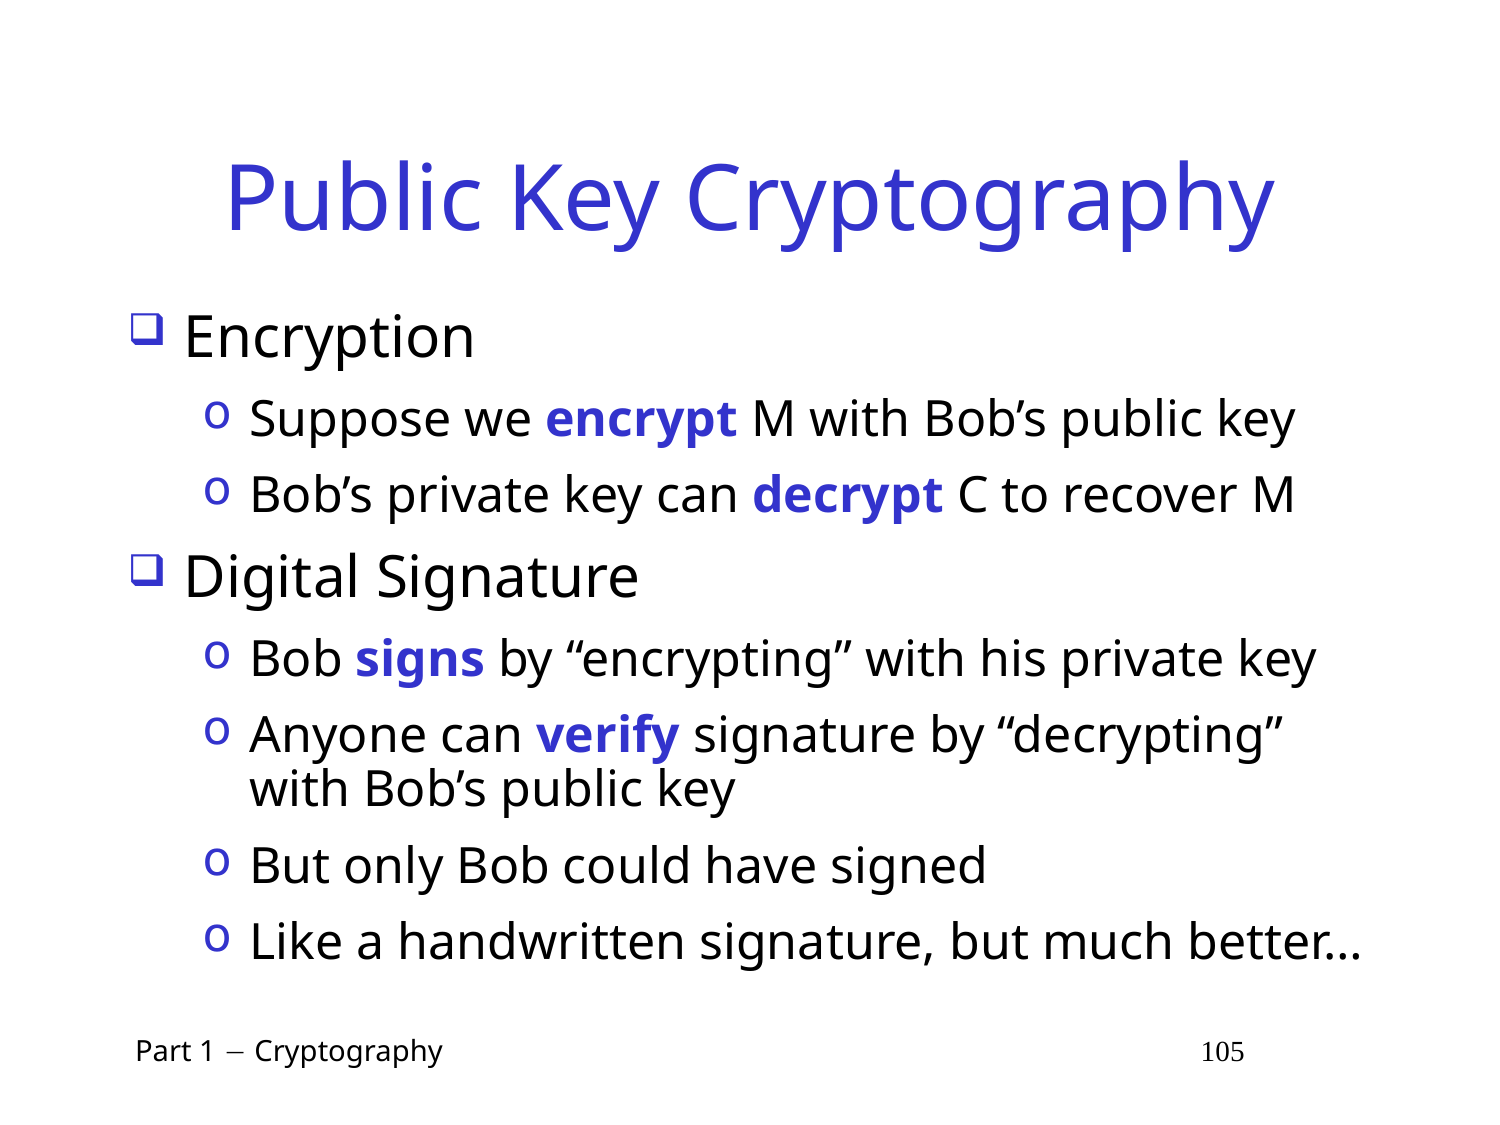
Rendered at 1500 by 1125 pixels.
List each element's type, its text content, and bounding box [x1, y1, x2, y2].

footer Part 1  Cryptography 105 [112, 1024, 1401, 1101]
title Public Key Cryptography [112, 99, 1388, 288]
list Encryption Suppose we encrypt M with Bob’s public key Bob’s private key can decrypt C to recover M Digital Signature Bob signs by “encrypting” with his private key Anyone can verify signature by “decrypting” with Bob’s public key But only Bob could have signed Like a handwritten signature, but much better… [112, 299, 1388, 988]
